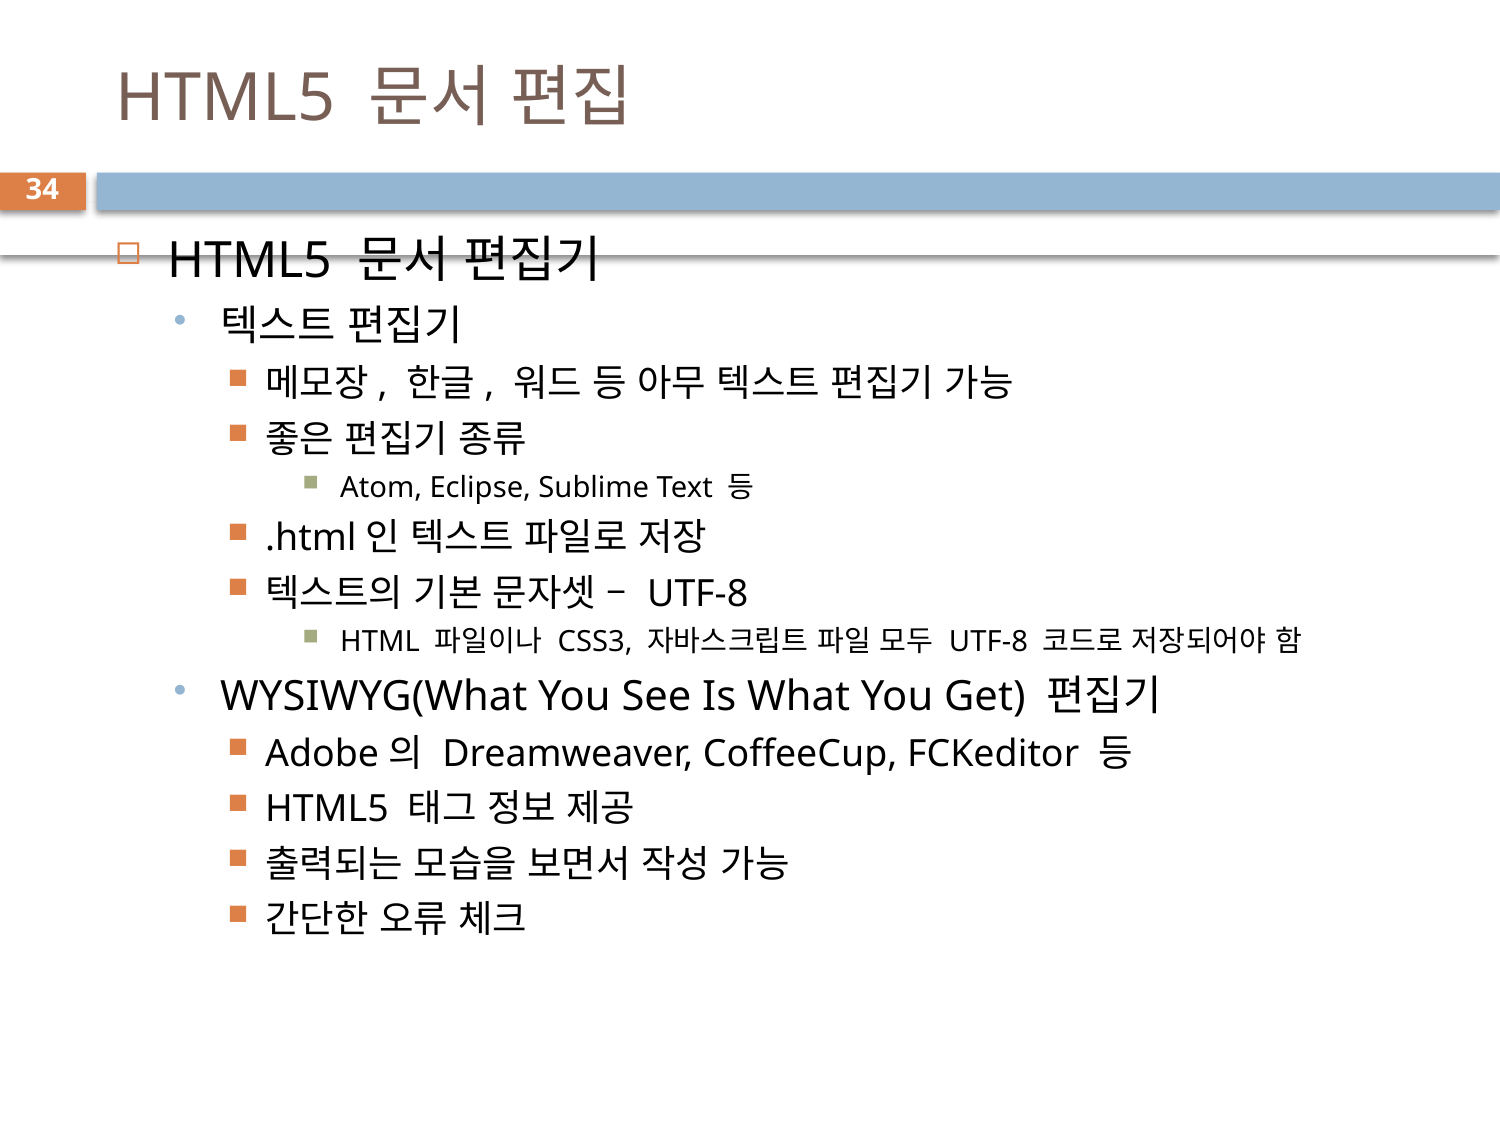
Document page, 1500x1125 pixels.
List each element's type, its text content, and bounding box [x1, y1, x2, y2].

list HTML5 문서 편집기 텍스트 편집기 메모장, 한글, 워드 등 아무 텍스트 편집기 가능 좋은 편집기 종류 Atom, Eclipse, Sublime Text 등 .html인 텍스트 파일로 저장 텍스트의 기본 문자셋 – UTF-8 HTML 파일이나 CSS3, 자바스크립트 파일 모두 UTF-8 코드로 저장되어야 함 WYSIWYG(What You See Is What You Get) 편집기 Adobe의 Dreamweaver, CoffeeCup, FCKeditor 등 HTML5 태그 정보 제공 출력되는 모습을 보면서 작성 가능 간단한 오류 체크 [100, 219, 1438, 1047]
slide_number 34 [0, 170, 87, 211]
title HTML5 문서 편집 [100, 37, 1438, 149]
